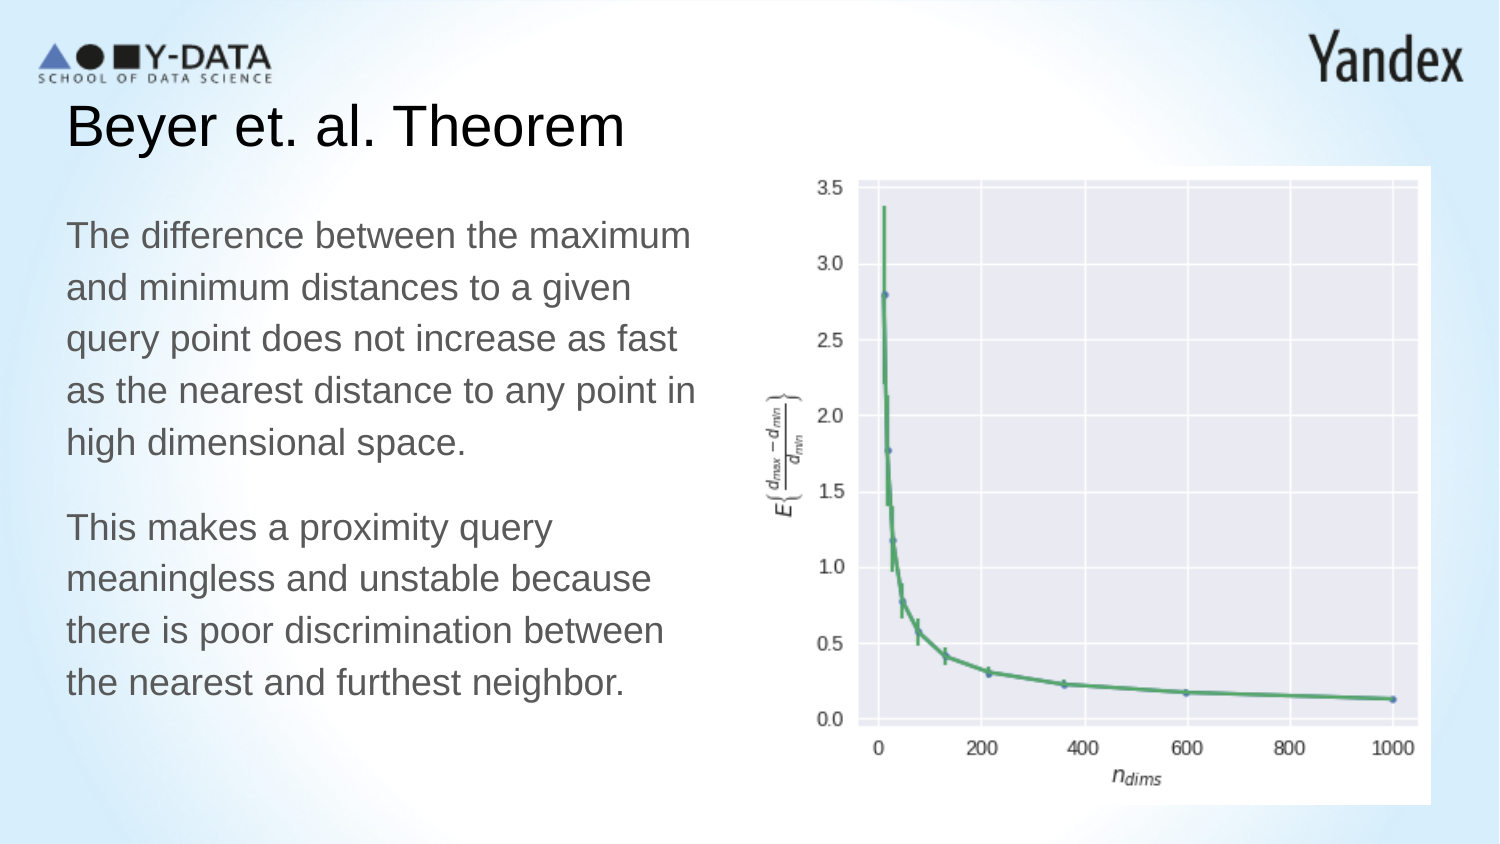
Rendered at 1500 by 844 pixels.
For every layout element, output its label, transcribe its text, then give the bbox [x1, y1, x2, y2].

list The difference between the maximum and minimum distances to a given query point does not increase as fast as the nearest distance to any point in high dimensional space. This makes a proximity query meaningless and unstable because there is poor discrimination between the nearest and furthest neighbor. [51, 189, 732, 750]
title Beyer et. al. Theorem [51, 72, 1449, 167]
picture [0, 0, 1500, 844]
